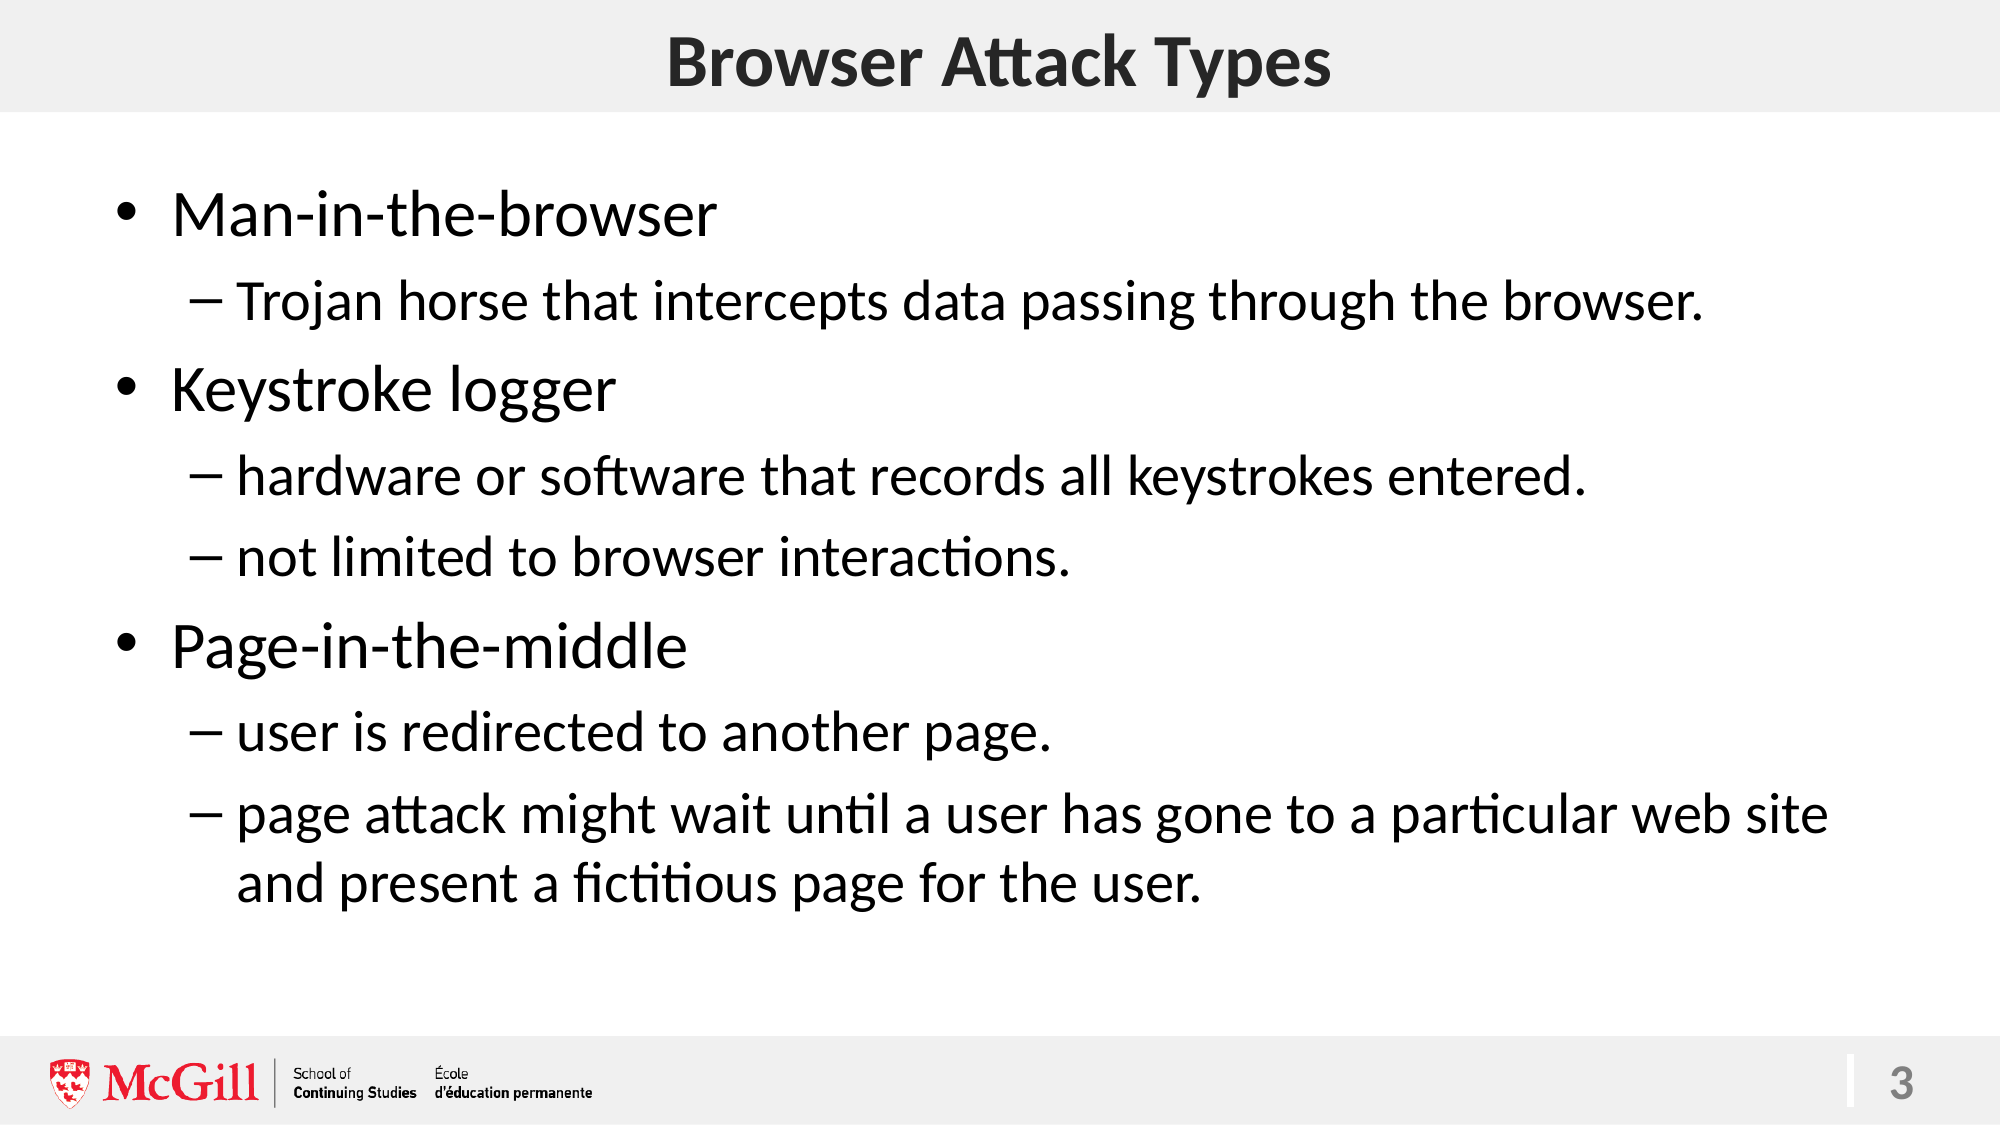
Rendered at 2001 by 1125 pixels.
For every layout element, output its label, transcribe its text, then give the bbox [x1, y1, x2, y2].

list Man-in-the-browser Trojan horse that intercepts data passing through the browser. Keystroke logger hardware or software that records all keystrokes entered. not limited to browser interactions. Page-in-the-middle user is redirected to another page. page attack might wait until a user has gone to a particular web site and present a fictitious page for the user. [99, 162, 1900, 1005]
picture [50, 1058, 592, 1109]
title Browser Attack Types [0, 0, 2000, 113]
